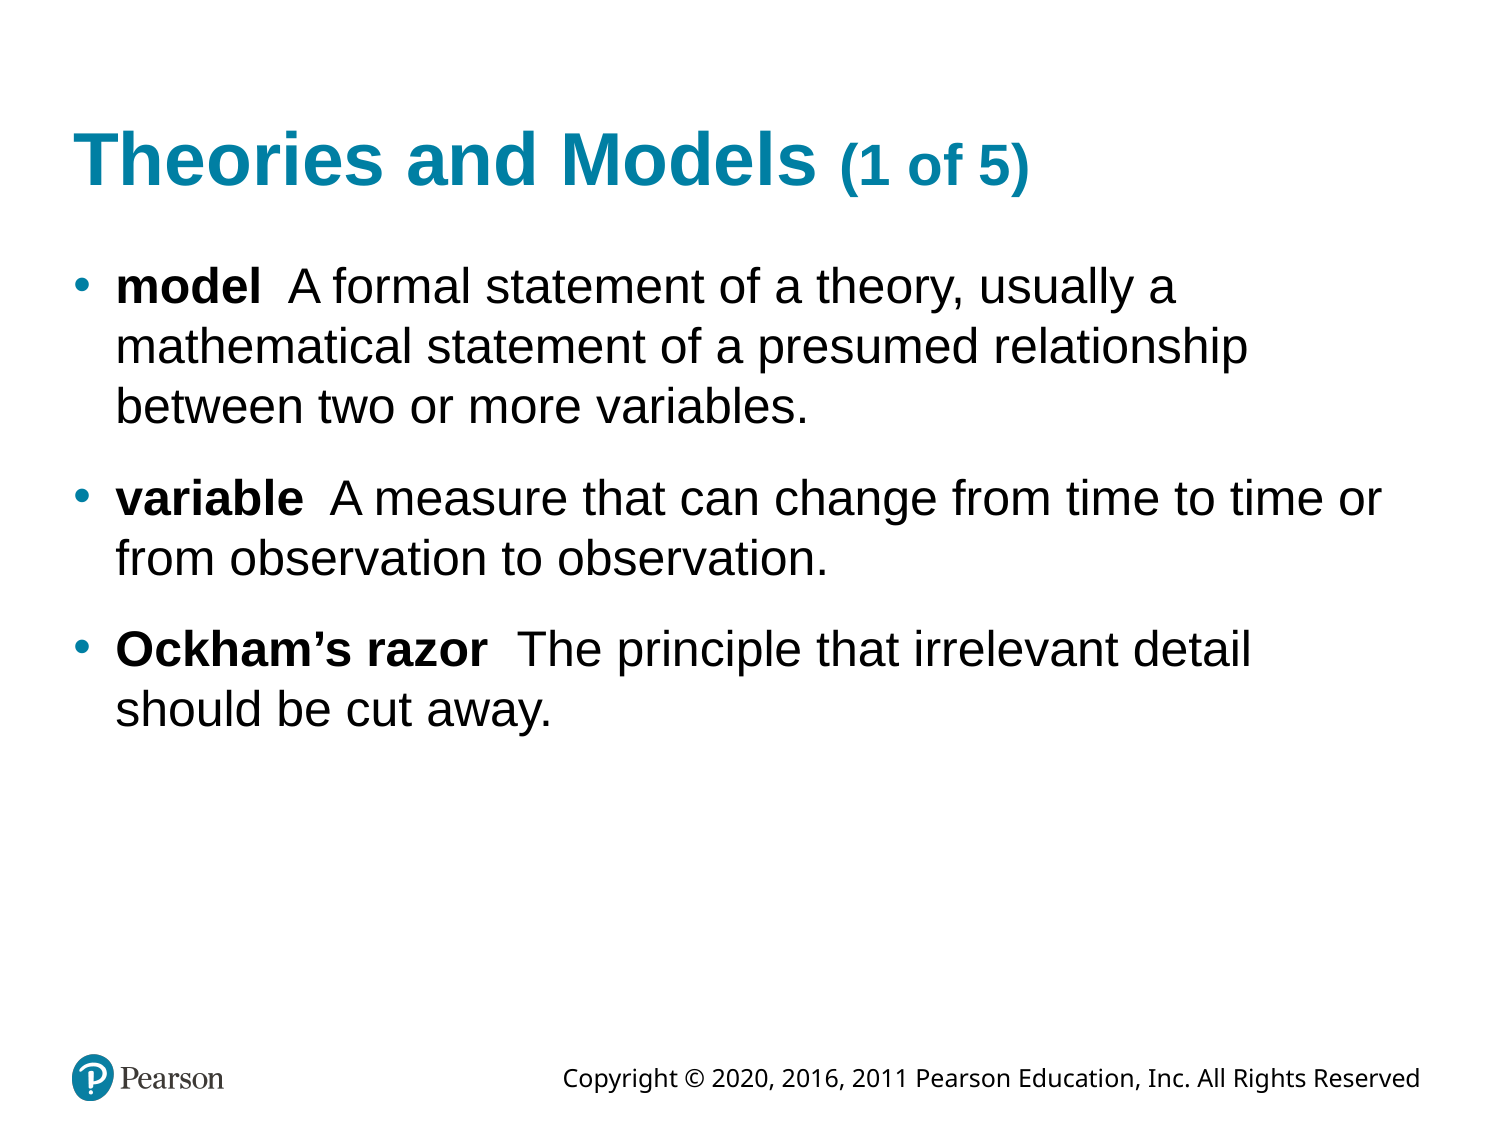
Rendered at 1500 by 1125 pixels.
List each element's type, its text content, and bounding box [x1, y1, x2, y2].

title Theories and Models (1 of 5) [58, 0, 1409, 216]
picture [72, 1054, 88, 1070]
picture [72, 1087, 83, 1101]
picture [98, 1054, 224, 1101]
picture [80, 1063, 106, 1088]
list model A formal statement of a theory, usually a mathematical statement of a presumed relationship between two or more variables. variable A measure that can change from time to time or from observation to observation. Ockham’s razor The principle that irrelevant detail should be cut away. [58, 238, 1409, 777]
